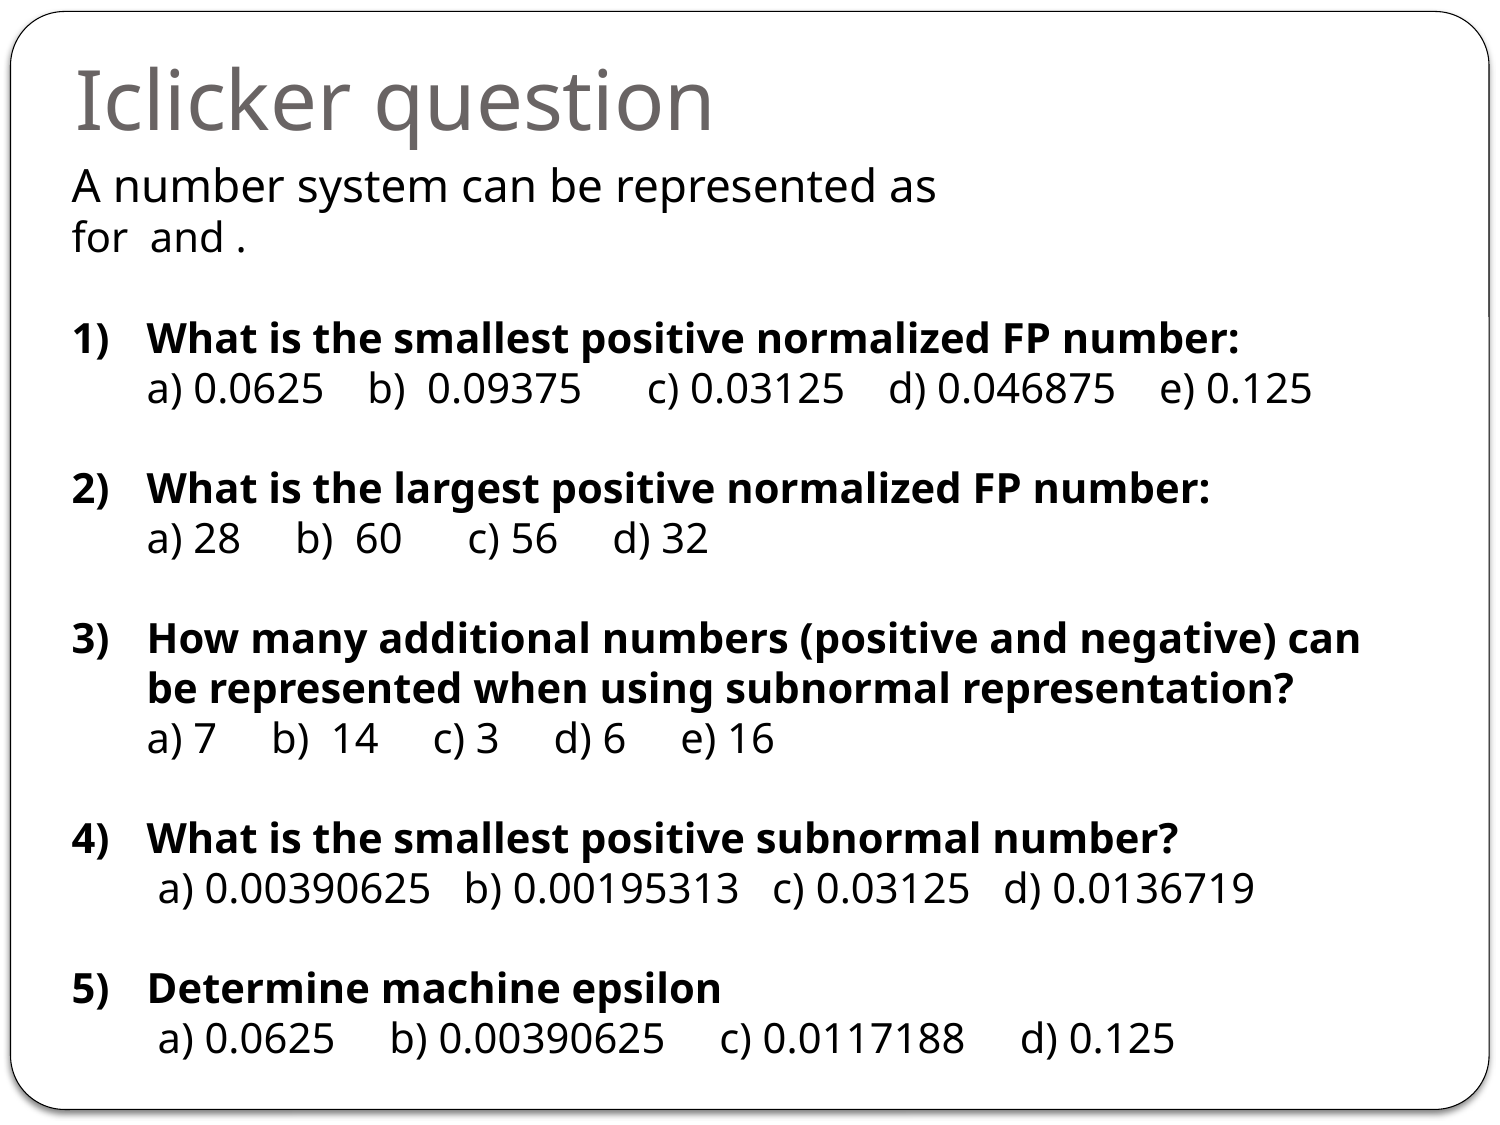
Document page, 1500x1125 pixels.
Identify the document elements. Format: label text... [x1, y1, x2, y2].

text_box Iclicker question [60, 0, 1336, 163]
